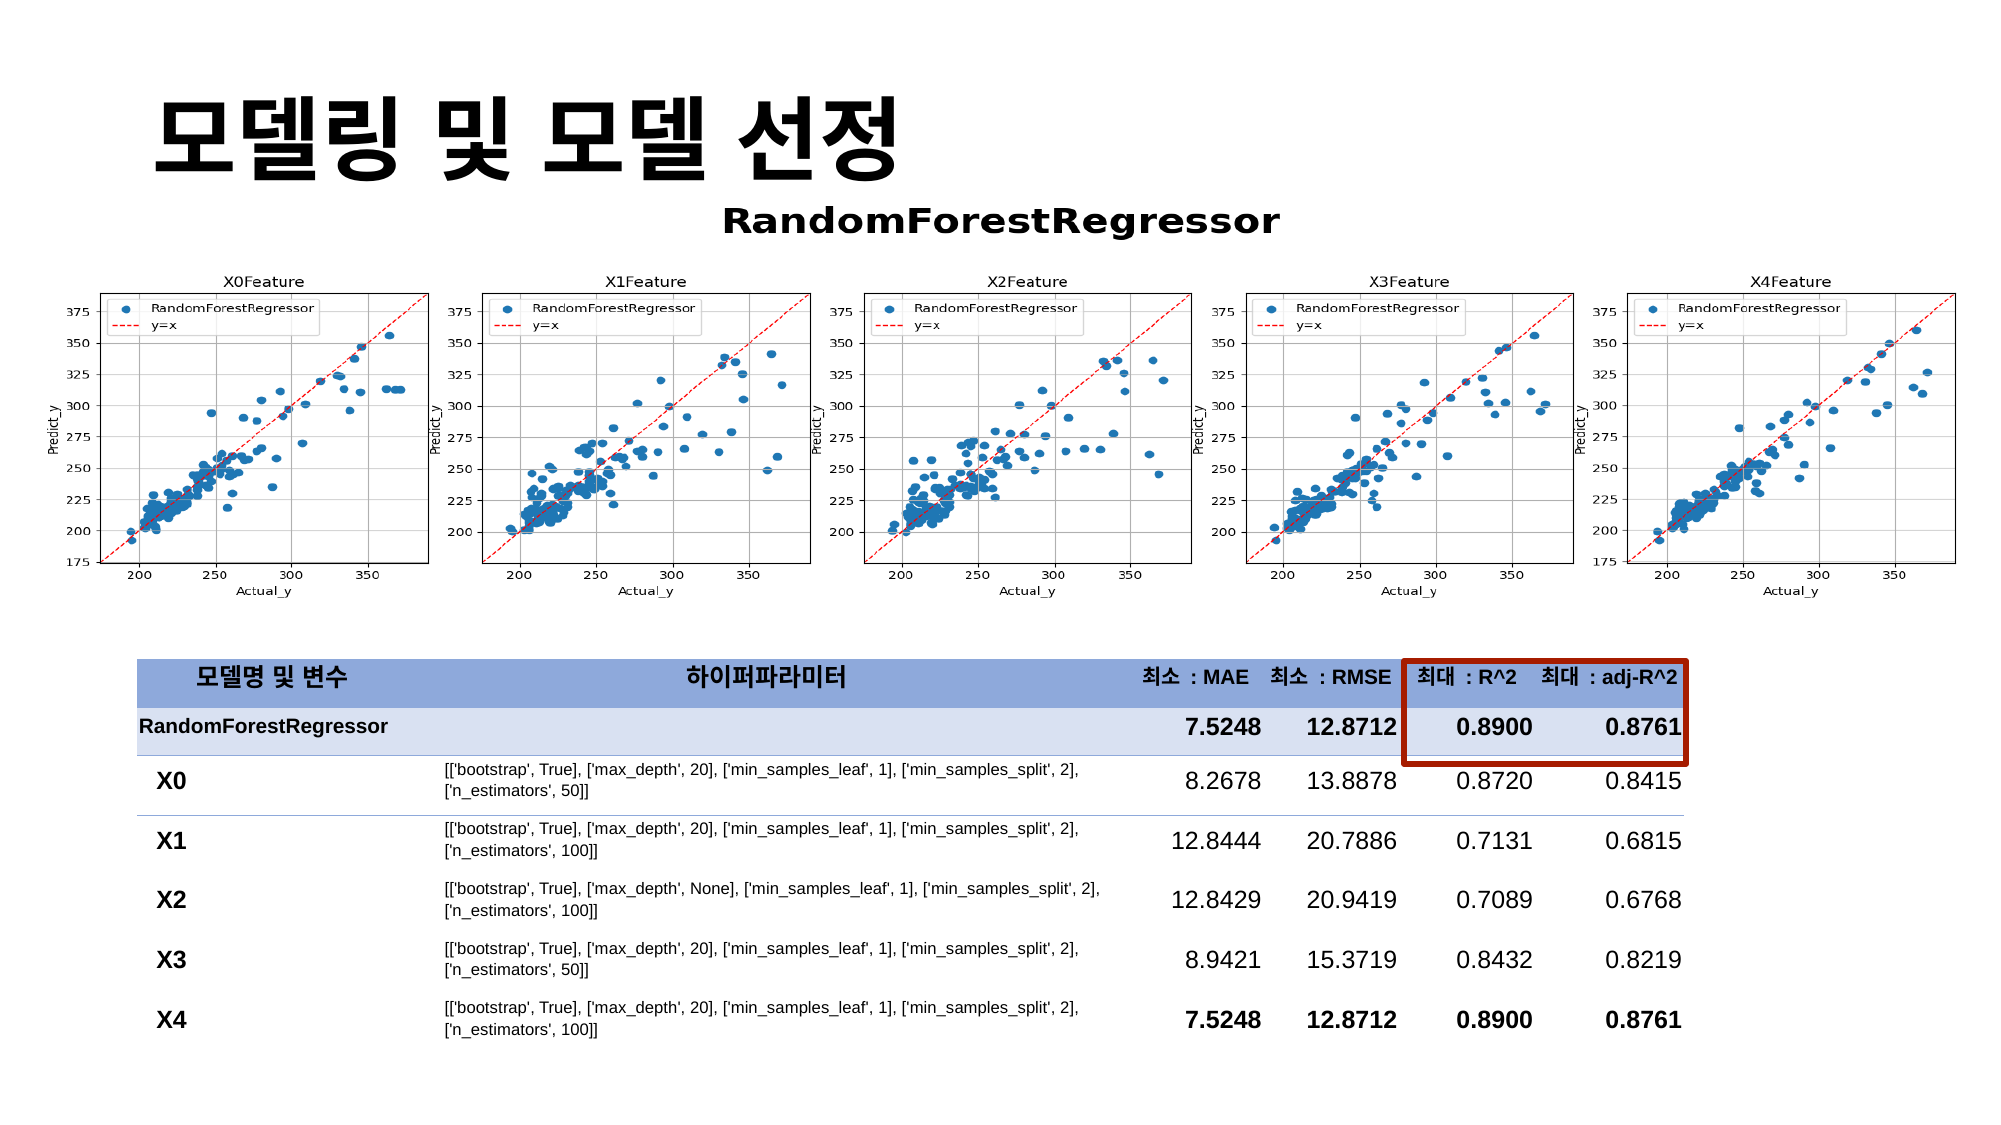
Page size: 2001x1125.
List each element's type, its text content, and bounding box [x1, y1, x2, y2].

table_cell 15.3719 [1263, 935, 1399, 994]
table_cell 0.6768 [1535, 875, 1684, 935]
table_cell 0.8900 [1399, 708, 1404, 755]
table_cell 0.6815 [1535, 816, 1684, 875]
title 모델링 및 모델 선정 [137, 59, 1863, 198]
picture [35, 198, 1965, 606]
table_cell 12.8712 [1263, 708, 1399, 755]
table_cell 0.7089 [1399, 875, 1535, 935]
table_cell [['bootstrap', True], ['max_depth', 20], ['min_samples_leaf', 1], ['min_samples_split', 2], ['n_estimators', 50]] [407, 756, 1128, 815]
table_cell 12.8429 [1128, 875, 1263, 935]
table_cell [['bootstrap', True], ['max_depth', 20], ['min_samples_leaf', 1], ['min_samples_split', 2], ['n_estimators', 100]] [407, 994, 1128, 1054]
table_cell 0.8900 [1399, 994, 1535, 1054]
table_cell 13.8878 [1263, 756, 1399, 815]
table_cell 0.8415 [1535, 764, 1684, 815]
table_cell [['bootstrap', True], ['max_depth', None], ['min_samples_leaf', 1], ['min_samples_split', 2], ['n_estimators', 100]] [407, 875, 1128, 935]
table_cell 0.8432 [1399, 935, 1535, 994]
table_cell 20.9419 [1263, 875, 1399, 935]
table_cell 12.8712 [1263, 994, 1399, 1054]
table_cell 0.8720 [1399, 756, 1535, 815]
table_cell 12.8444 [1128, 816, 1263, 875]
table_cell 0.8761 [1535, 994, 1684, 1054]
table_cell X4 [137, 994, 407, 1054]
table_cell X0 [137, 756, 407, 815]
table_cell 8.2678 [1128, 756, 1263, 815]
table_header 하이퍼파라미터 [407, 659, 1128, 707]
table_cell 7.5248 [1128, 708, 1263, 755]
table_cell 0.8219 [1535, 935, 1684, 994]
table_cell [['bootstrap', True], ['max_depth', 20], ['min_samples_leaf', 1], ['min_samples_split', 2], ['n_estimators', 50]] [407, 935, 1128, 994]
table_header 모델명 및 변수 [137, 659, 407, 707]
table_cell [['bootstrap', True], ['max_depth', 20], ['min_samples_leaf', 1], ['min_samples_split', 2], ['n_estimators', 100]] [407, 816, 1128, 875]
table_header 최소 : MAE [1128, 659, 1263, 707]
table_header 최대 : R^2 [1399, 659, 1535, 707]
table_cell 8.9421 [1128, 935, 1263, 994]
text_box [1404, 661, 1687, 764]
table_cell 20.7886 [1263, 816, 1399, 875]
table_cell [407, 708, 1128, 755]
table_cell RandomForestRegressor [137, 708, 407, 755]
table_cell 0.7131 [1399, 816, 1535, 875]
table_cell X3 [137, 935, 407, 994]
table_header 최소 : RMSE [1263, 659, 1399, 707]
table_cell X2 [137, 875, 407, 935]
table_cell 7.5248 [1128, 994, 1263, 1054]
table_cell X1 [137, 816, 407, 875]
